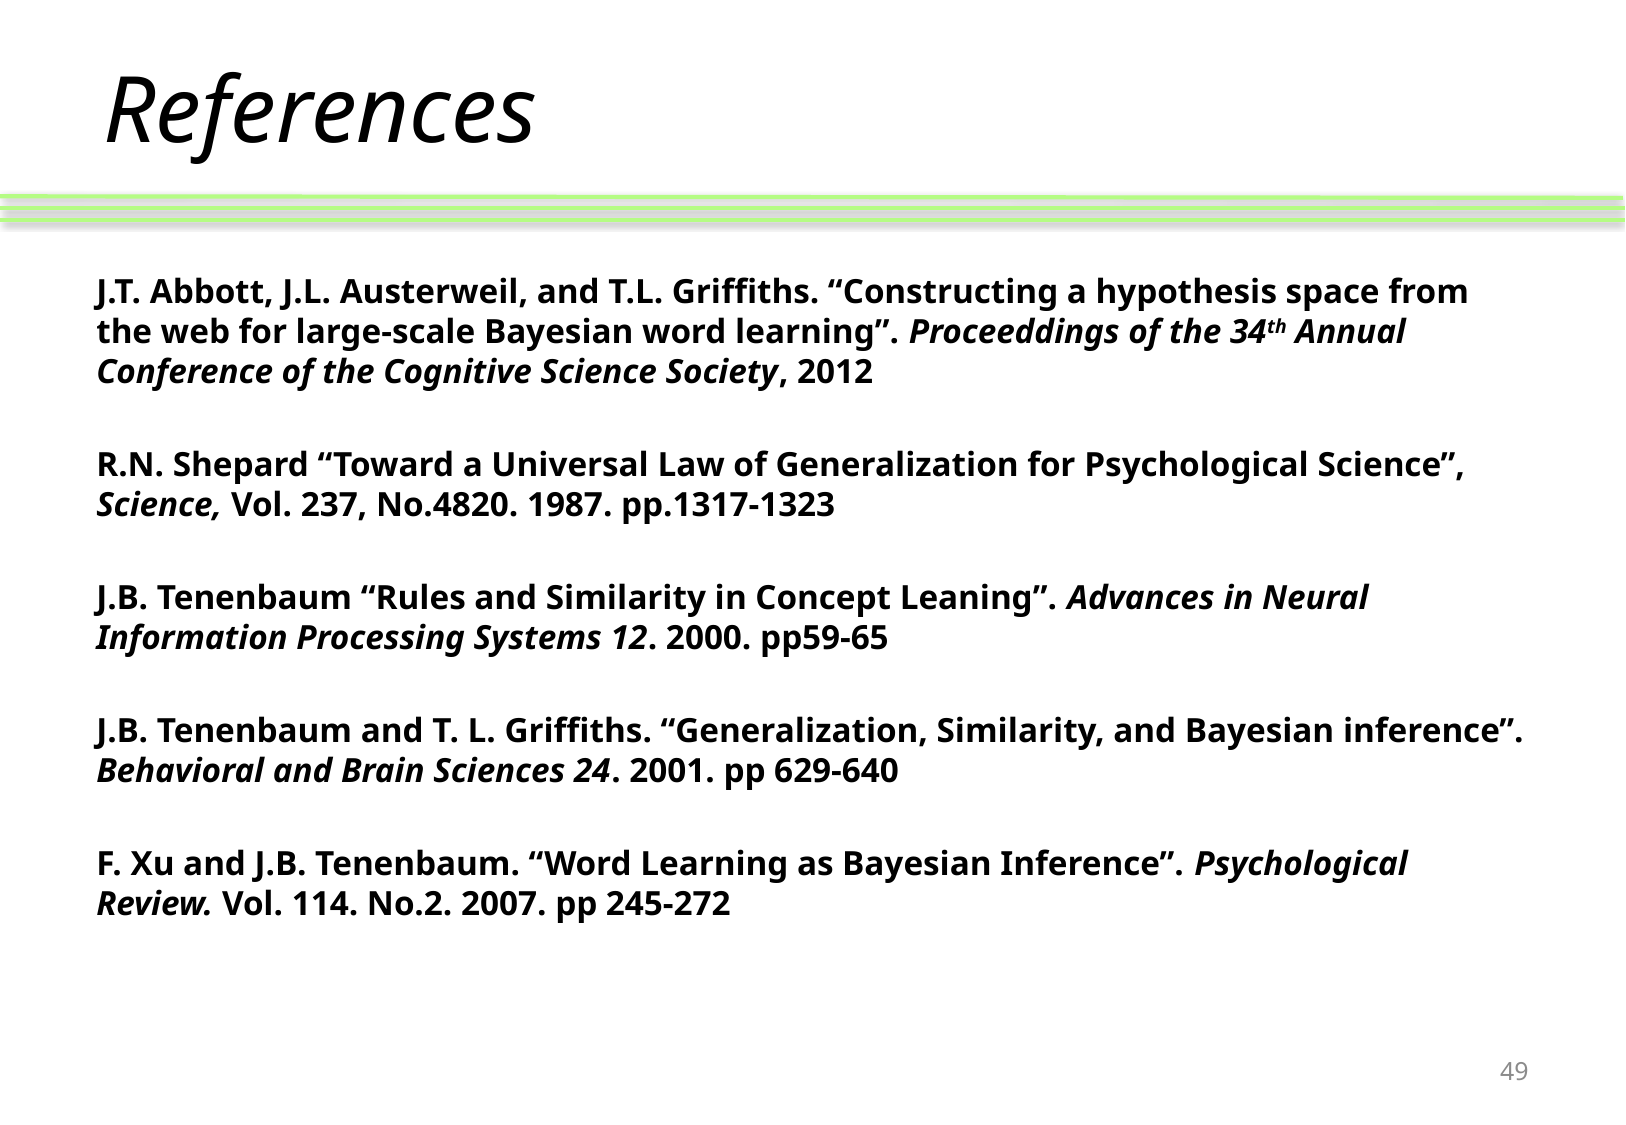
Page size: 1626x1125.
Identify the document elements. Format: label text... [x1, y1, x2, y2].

slide_number 49 [1164, 1042, 1544, 1103]
title References [88, 11, 1551, 192]
list J.T. Abbott, J.L. Austerweil, and T.L. Griffiths. “Constructing a hypothesis space from the web for large-scale Bayesian word learning”. Proceeddings of the 34th Annual Conference of the Cognitive Science Society, 2012 R.N. Shepard “Toward a Universal Law of Generalization for Psychological Science”, Science, Vol. 237, No.4820. 1987. pp.1317-1323 J.B. Tenenbaum “Rules and Similarity in Concept Leaning”. Advances in Neural Information Processing Systems 12. 2000. pp59-65 J.B. Tenenbaum and T. L. Griffiths. “Generalization, Similarity, and Bayesian inference”. Behavioral and Brain Sciences 24. 2001. pp 629-640 F. Xu and J.B. Tenenbaum. “Word Learning as Bayesian Inference”. Psychological Review. Vol. 114. No.2. 2007. pp 245-272 [81, 262, 1544, 1005]
